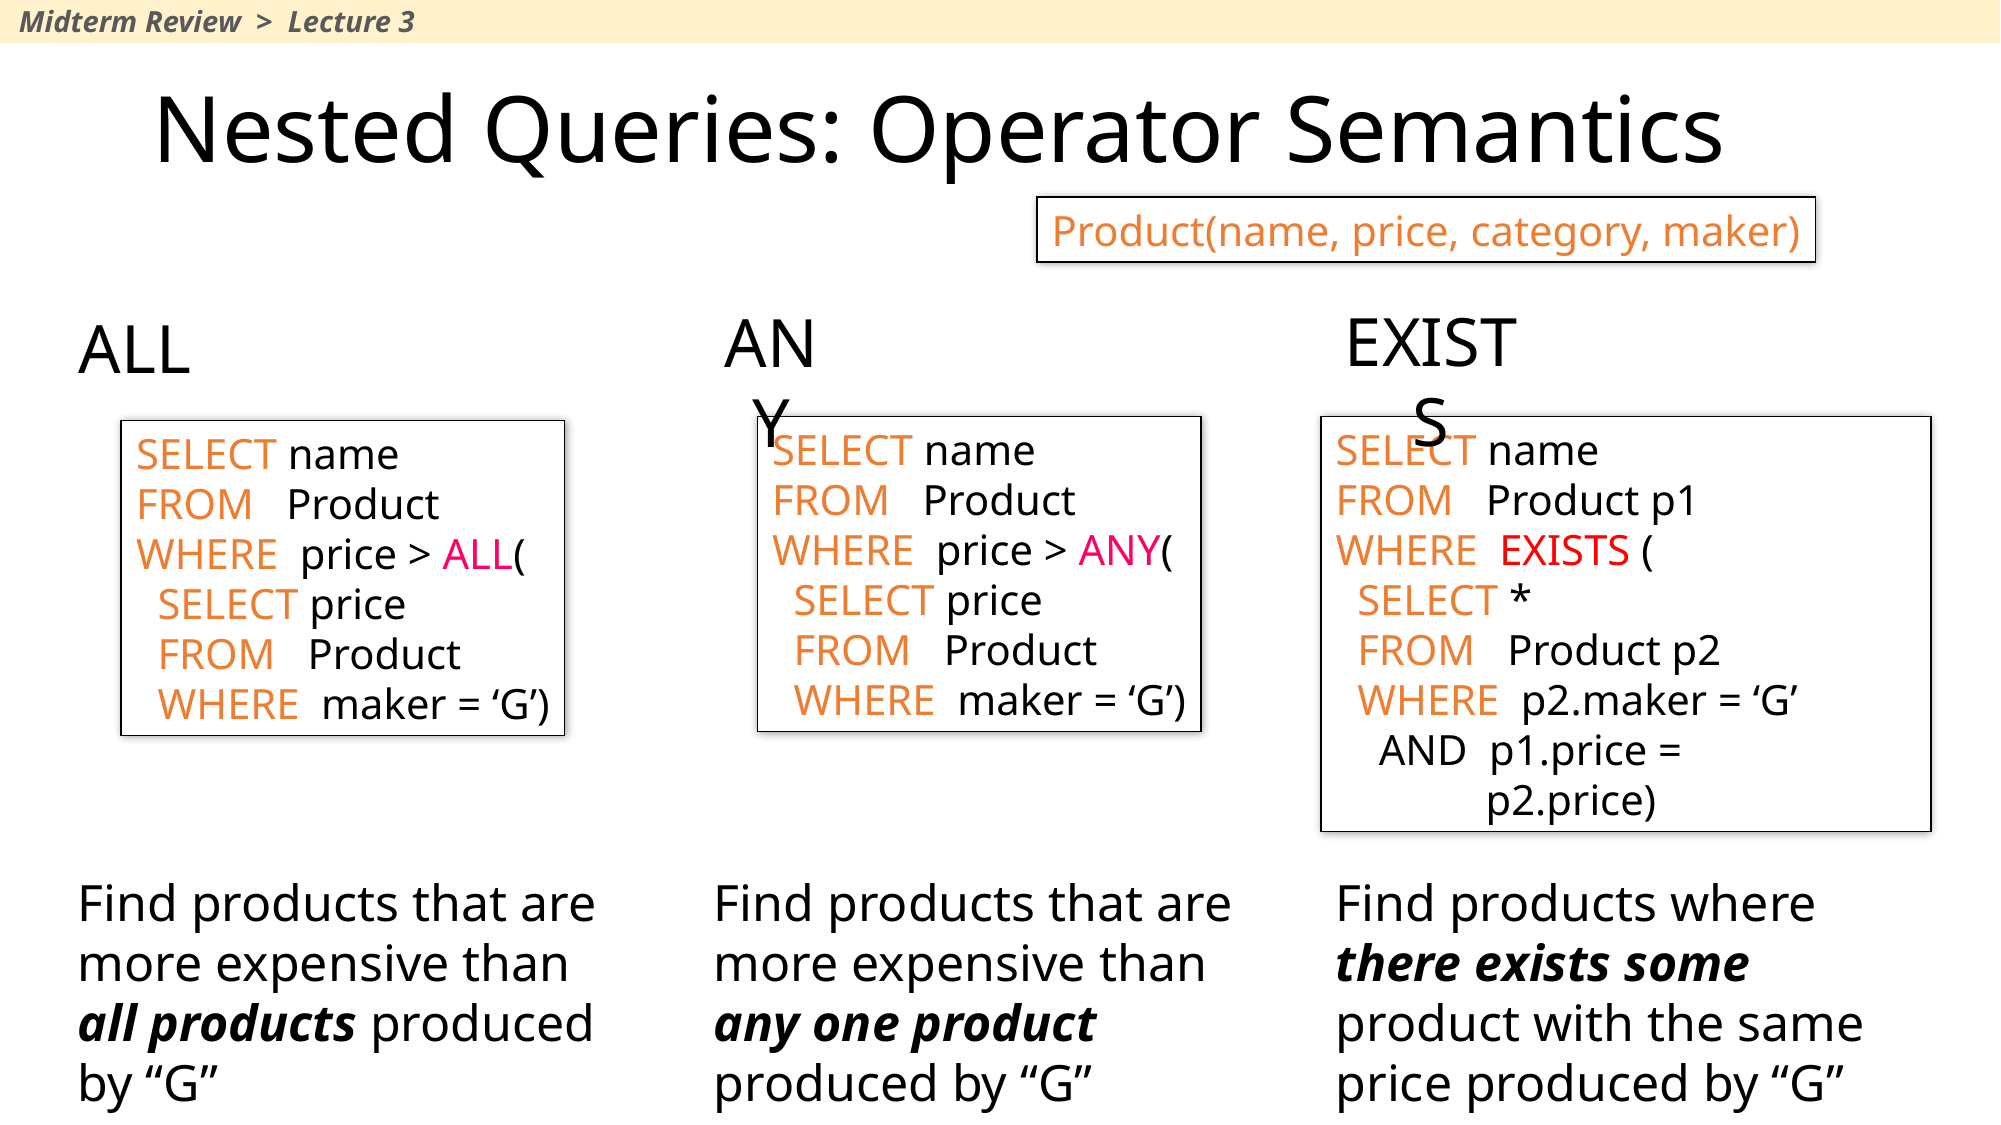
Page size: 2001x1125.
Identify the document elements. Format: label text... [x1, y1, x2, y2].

text_box SELECT name FROM Product WHERE price > ALL( SELECT price FROM Product WHERE maker = ‘G’) [121, 420, 565, 736]
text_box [0, 0, 2000, 47]
text_box EXISTS [1321, 292, 1542, 468]
text_box ALL [62, 299, 208, 395]
text_box Find products where there exists some product with the same price produced by “G” [1320, 863, 1882, 1119]
text_box ANY [698, 293, 844, 468]
text_box Product(name, price, category, maker) [1036, 197, 1816, 262]
text_box SELECT name FROM Product WHERE price > ANY( SELECT price FROM Product WHERE maker = ‘G’) [757, 416, 1201, 732]
text_box Find products that are more expensive than any one product produced by “G” [698, 863, 1260, 1119]
title Nested Queries: Operator Semantics [137, 59, 1863, 206]
text_box SELECT name FROM Product p1 WHERE EXISTS ( SELECT * FROM Product p2 WHERE p2.maker = ‘G’ AND p1.price = p2.price) [1320, 416, 1932, 832]
text_box Find products that are more expensive than all products produced by “G” [62, 863, 624, 1119]
